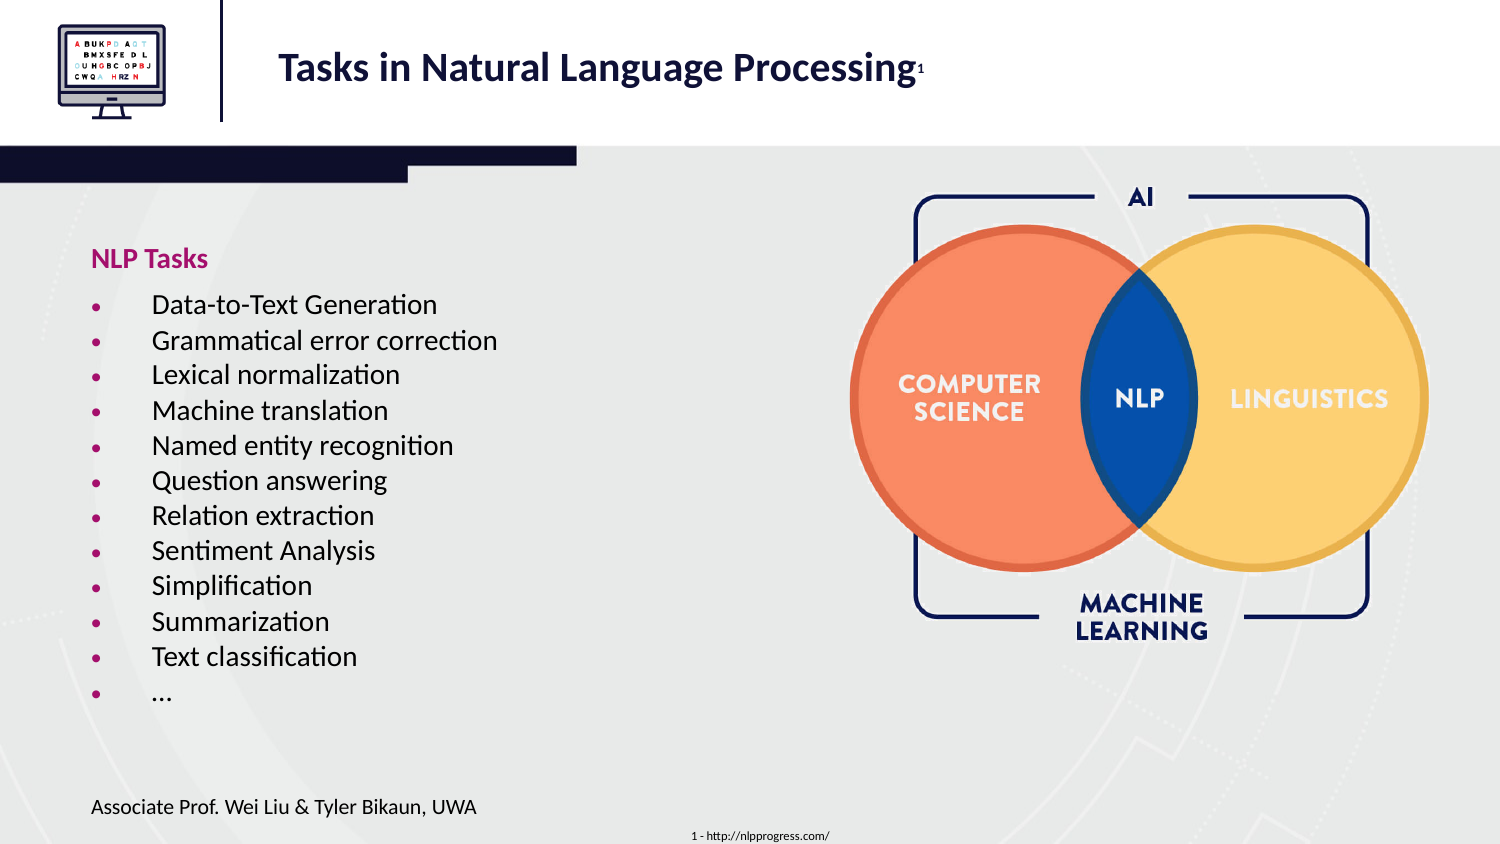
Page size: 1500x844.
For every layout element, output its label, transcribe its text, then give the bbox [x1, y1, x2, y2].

list Associate Prof. Wei Liu & Tyler Bikaun, UWA 1 - http://nlpprogress.com/ [76, 784, 1404, 821]
list Tasks in Natural Language Processing1 [263, 32, 1404, 106]
picture [0, 0, 1500, 844]
list NLP Tasks [76, 231, 828, 268]
list Data-to-Text Generation Grammatical error correction Lexical normalization Machine translation Named entity recognition Question answering Relation extraction Sentiment Analysis Simplification Summarization Text classification … [76, 285, 1217, 752]
